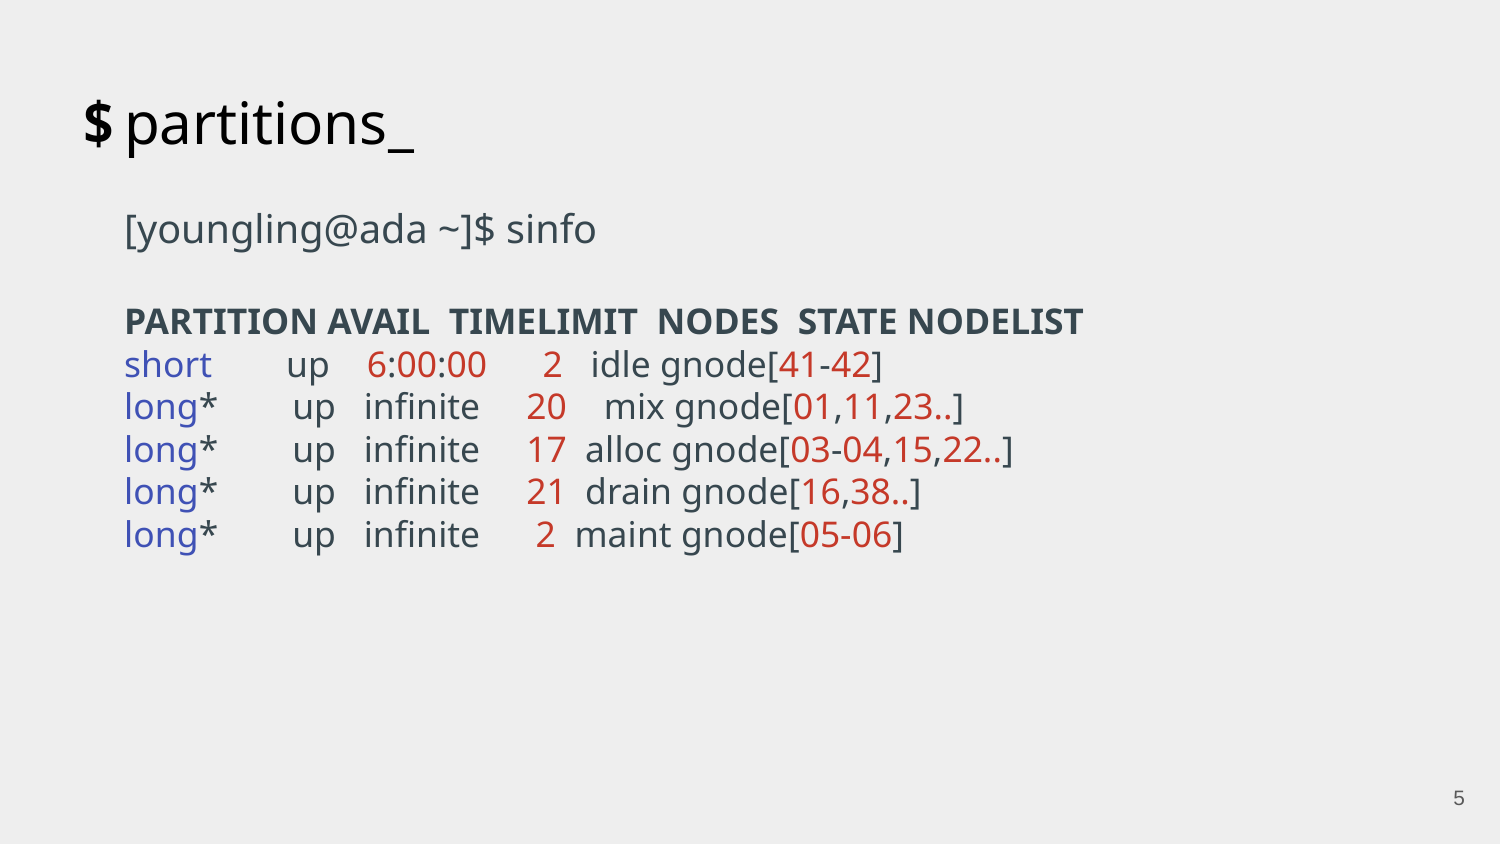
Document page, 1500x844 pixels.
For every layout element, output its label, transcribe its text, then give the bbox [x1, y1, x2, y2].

slide_number ‹#› [1389, 764, 1480, 830]
title partitions_ [109, 70, 1449, 166]
list [youngling@ada ~]$ sinfo PARTITION AVAIL TIMELIMIT NODES STATE NODELIST short up 6:00:00 2 idle gnode[41-42] long* up infinite 20 mix gnode[01,11,23..] long* up infinite 17 alloc gnode[03-04,15,22..] long* up infinite 21 drain gnode[16,38..] long* up infinite 2 maint gnode[05-06] [109, 166, 1449, 765]
